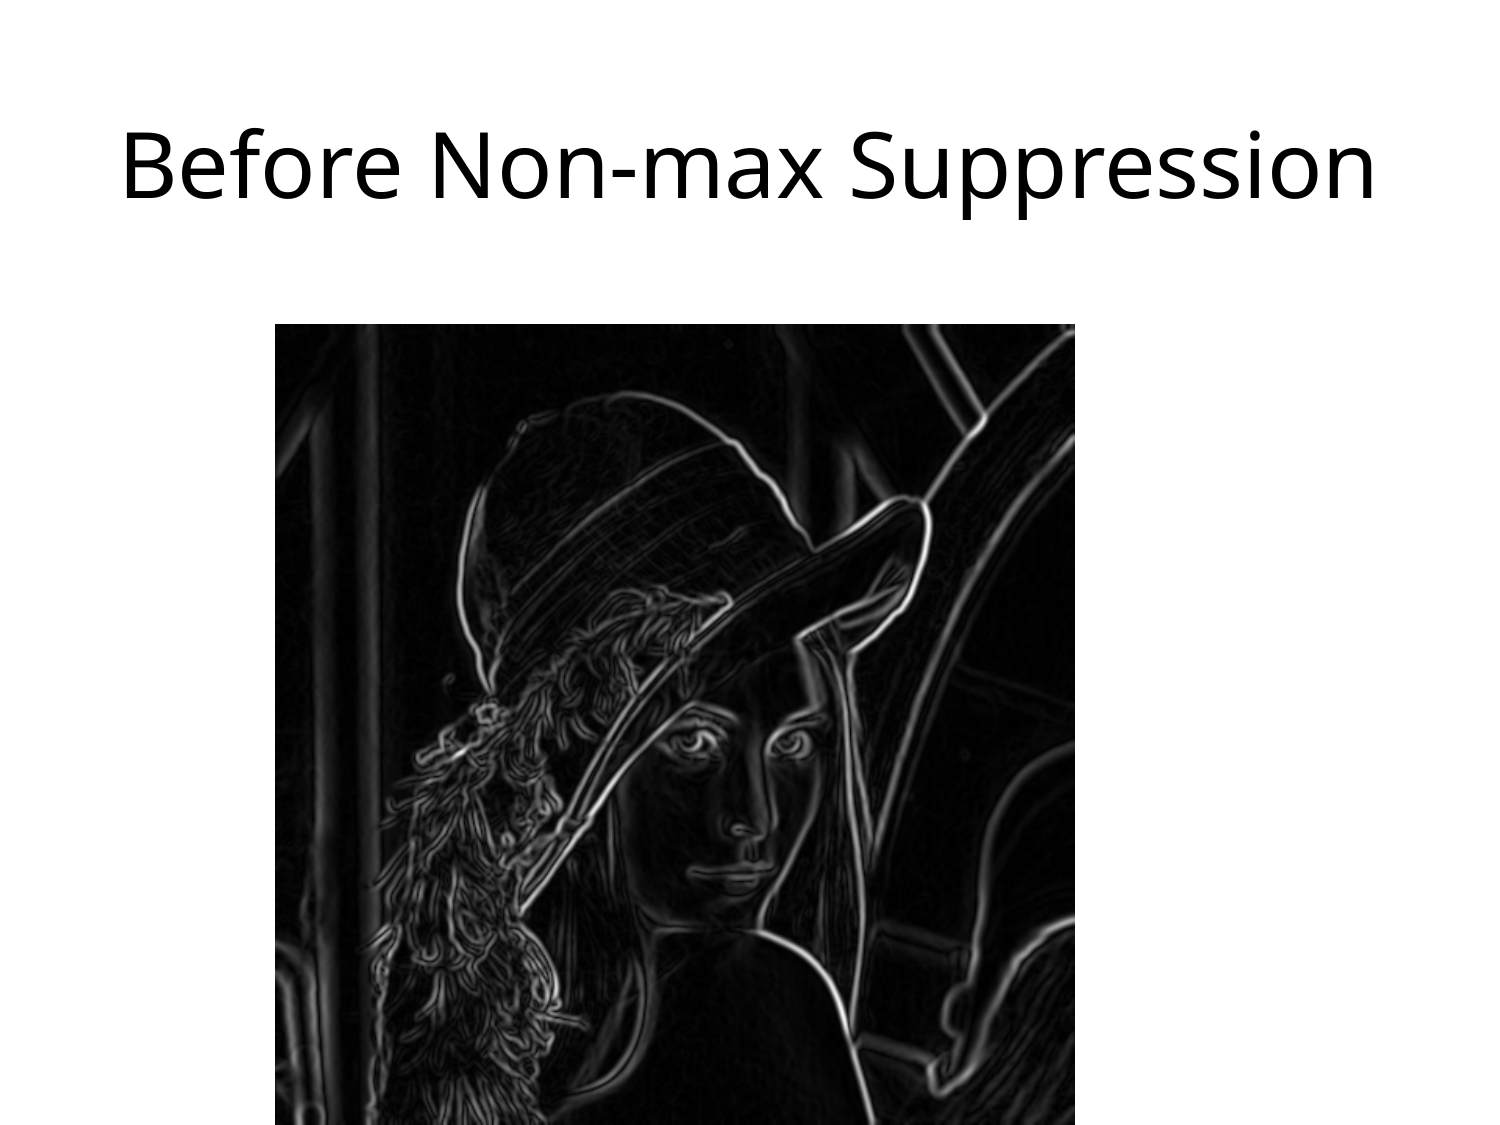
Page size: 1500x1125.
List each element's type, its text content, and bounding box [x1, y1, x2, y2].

title Before Non-max Suppression [103, 59, 1397, 278]
picture [274, 324, 1076, 1125]
